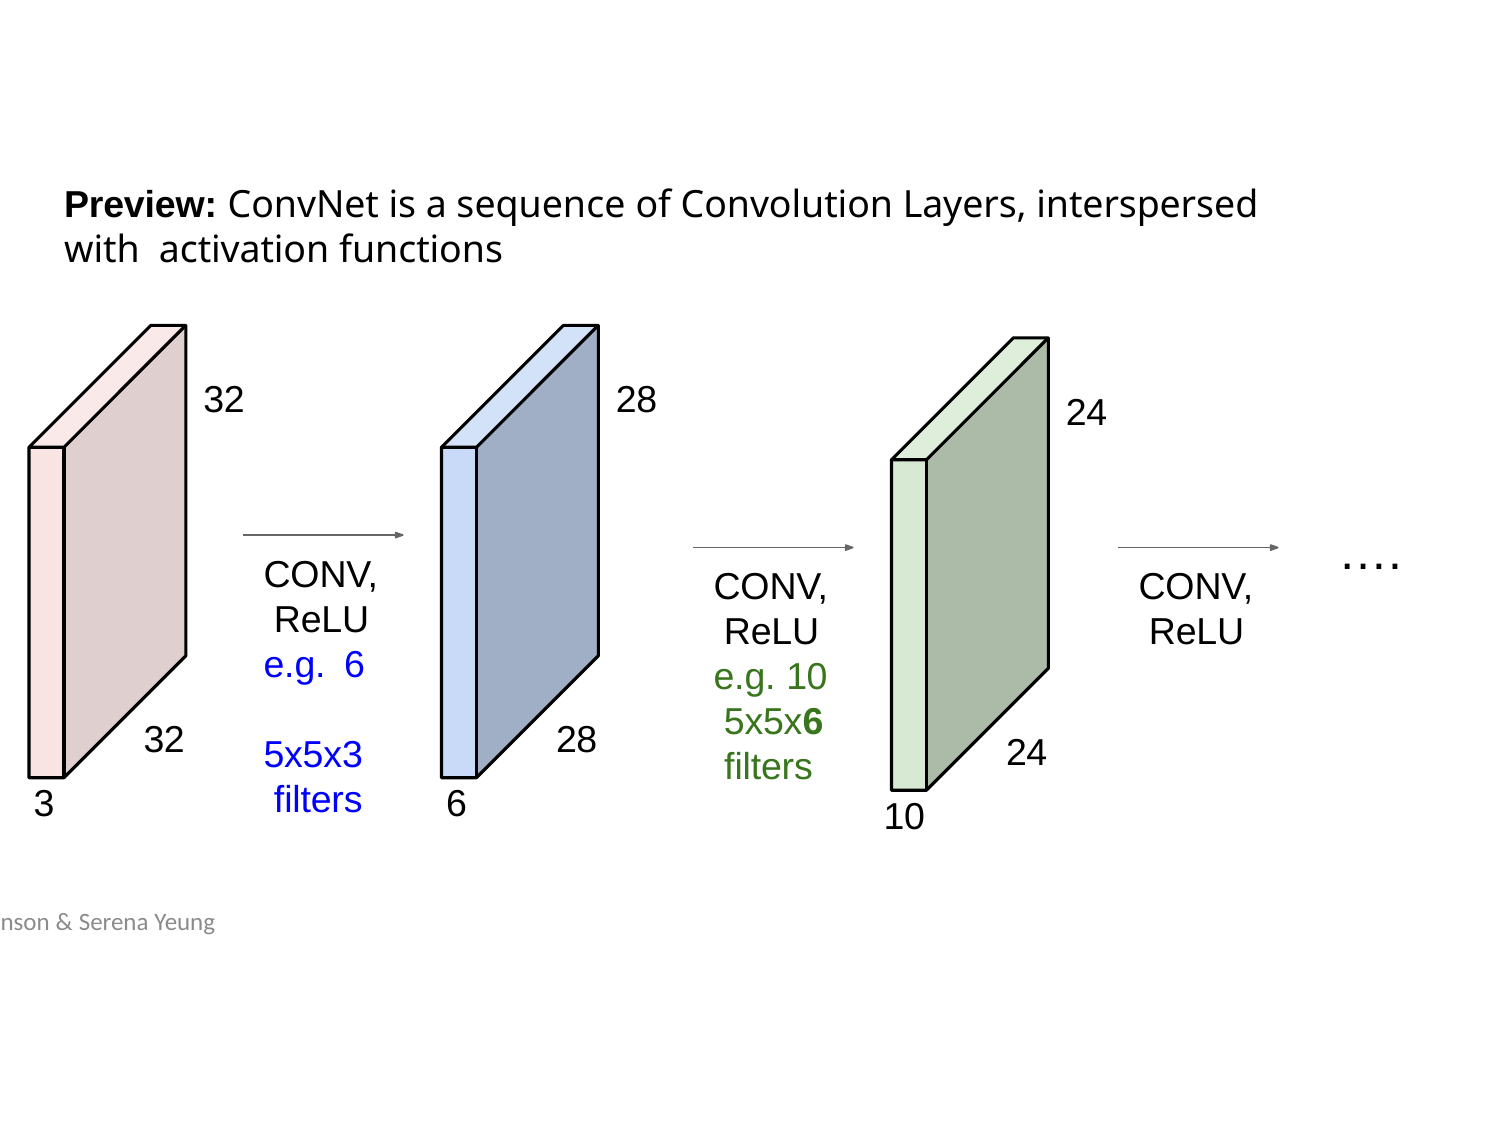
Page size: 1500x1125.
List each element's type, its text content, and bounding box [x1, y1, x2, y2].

title Preview: ConvNet is a sequence of Convolution Layers, interspersed with activation functions [62, 128, 1296, 319]
text_box 10 [881, 789, 928, 837]
text_box [28, 325, 186, 448]
text_box [64, 327, 186, 778]
text_box 24 [1003, 725, 1050, 773]
text_box 32 [201, 373, 248, 421]
text_box 24 [1063, 385, 1110, 433]
text_box [894, 337, 1048, 457]
text_box 32 [141, 713, 188, 761]
text_box [845, 545, 853, 551]
text_box [927, 339, 1049, 789]
text_box 28 [553, 713, 600, 761]
text_box 28 [613, 373, 660, 421]
text_box [28, 448, 63, 778]
text_box 6 [444, 777, 470, 825]
text_box CONV, ReLU e.g. 10 5x5x6 filters [711, 560, 835, 788]
text_box Fei-Fei Li & Justin Johnson & Serena Yeung Lecture 5 - April 17, 2018 [25, 914, 1470, 958]
text_box [1270, 545, 1278, 551]
text_box [891, 337, 1049, 460]
text_box [891, 460, 926, 789]
text_box [477, 326, 599, 778]
text_box [395, 532, 403, 538]
text_box CONV, ReLU e.g. 6 5x5x3 filters [261, 547, 385, 820]
text_box …. [1336, 517, 1405, 580]
text_box [32, 325, 184, 444]
text_box [442, 325, 597, 446]
text_box [441, 448, 476, 778]
text_box [441, 325, 599, 448]
text_box CONV, ReLU [1136, 560, 1260, 653]
text_box 3 [31, 777, 57, 825]
